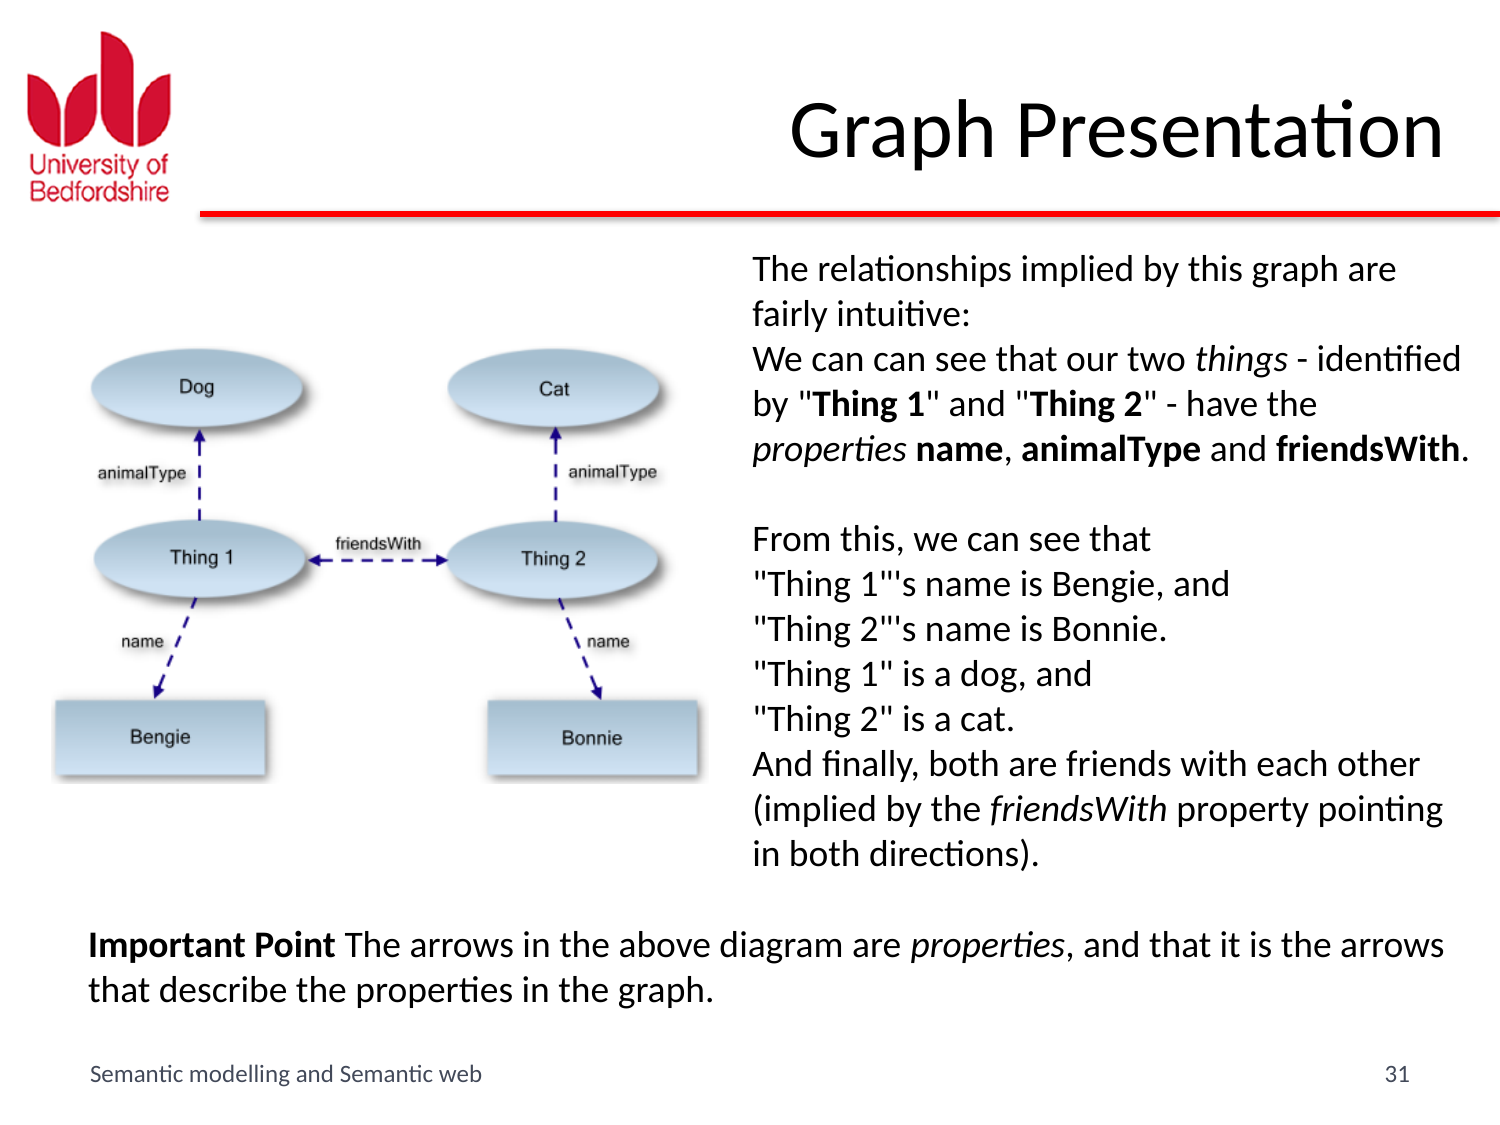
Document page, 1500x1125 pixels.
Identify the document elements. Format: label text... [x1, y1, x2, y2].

slide_number 31 [1344, 1042, 1425, 1103]
title Graph Presentation [110, 30, 1461, 218]
picture [0, 15, 201, 214]
text_box Important Point The arrows in the above diagram are properties, and that it is the arrows that describe the properties in the graph. [73, 912, 1488, 1017]
slide_number Semantic modelling and Semantic web [75, 1042, 503, 1103]
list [50, 345, 710, 784]
text_box The relationships implied by this graph are fairly intuitive: We can can see that our two things - identified by "Thing 1" and "Thing 2" - have the properties name, animalType and friendsWith. From this, we can see that "Thing 1"'s name is Bengie, and "Thing 2"'s name is Bonnie. "Thing 1" is a dog, and "Thing 2" is a cat. And finally, both are friends with each other (implied by the friendsWith property pointing in both directions). [737, 236, 1488, 882]
